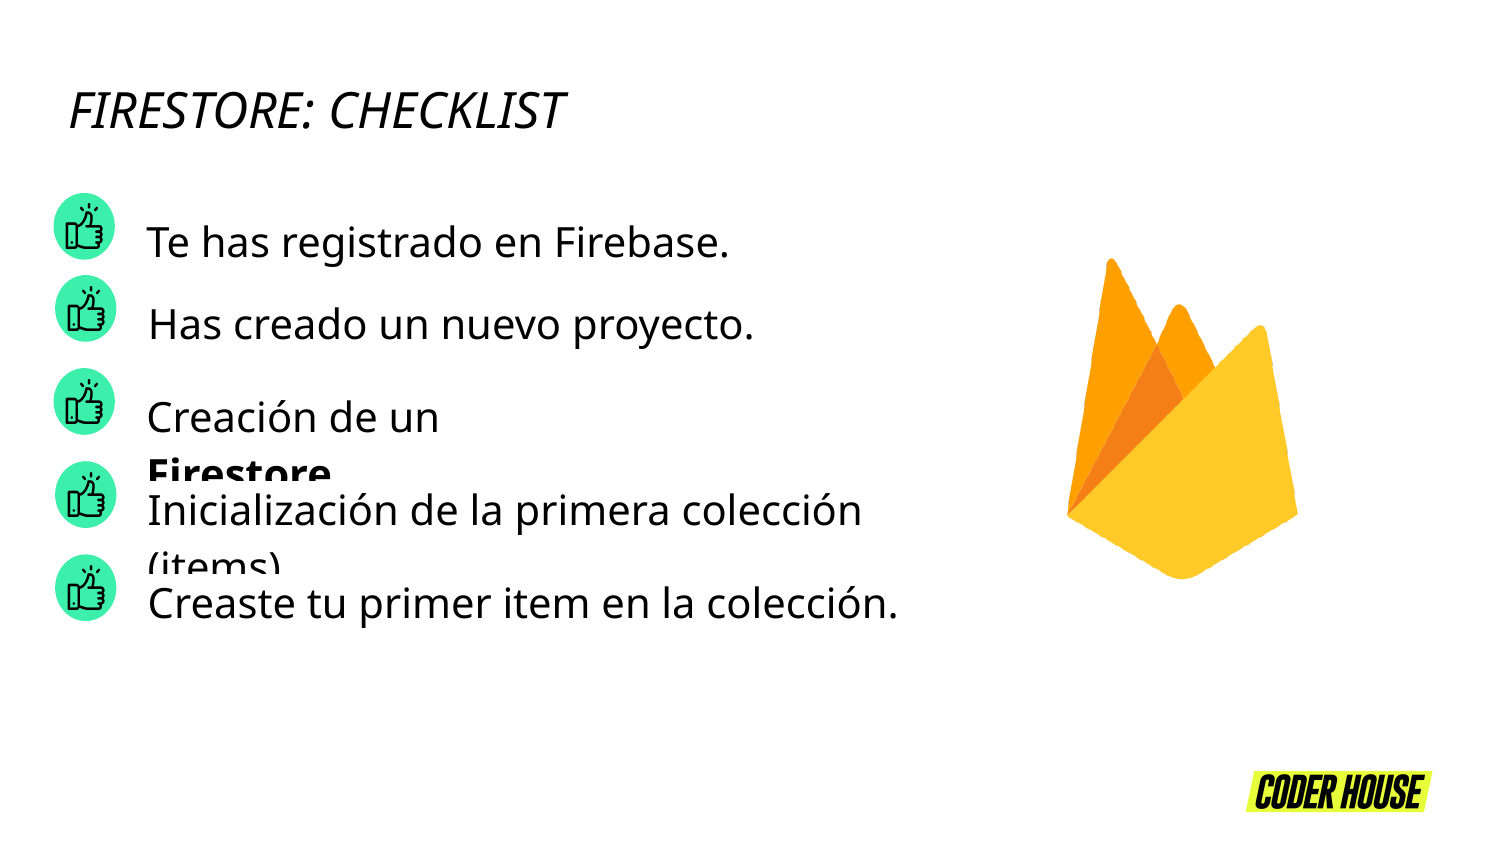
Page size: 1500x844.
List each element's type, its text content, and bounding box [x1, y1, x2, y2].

picture [955, 192, 1408, 645]
text_box [63, 275, 117, 328]
text_box [64, 554, 117, 607]
text_box [60, 368, 115, 420]
text_box Te has registrado en Firebase. [131, 192, 954, 260]
picture [64, 565, 107, 611]
picture [63, 203, 105, 249]
text_box [55, 292, 59, 325]
text_box [53, 209, 58, 244]
picture [1241, 764, 1437, 819]
text_box Has creado un nuevo proyecto. [132, 275, 950, 342]
text_box Inicialización de la primera colección (items). [132, 461, 950, 528]
picture [64, 285, 107, 332]
picture [63, 378, 105, 425]
text_box [55, 478, 59, 511]
text_box [64, 461, 117, 514]
picture [64, 472, 107, 518]
text_box Creaste tu primer item en la colección. [132, 554, 931, 622]
text_box FIRESTORE: CHECKLIST [53, 54, 1436, 129]
text_box [55, 571, 59, 604]
text_box [59, 192, 115, 245]
text_box Creación de un Firestore. [131, 368, 643, 435]
text_box [53, 384, 58, 419]
